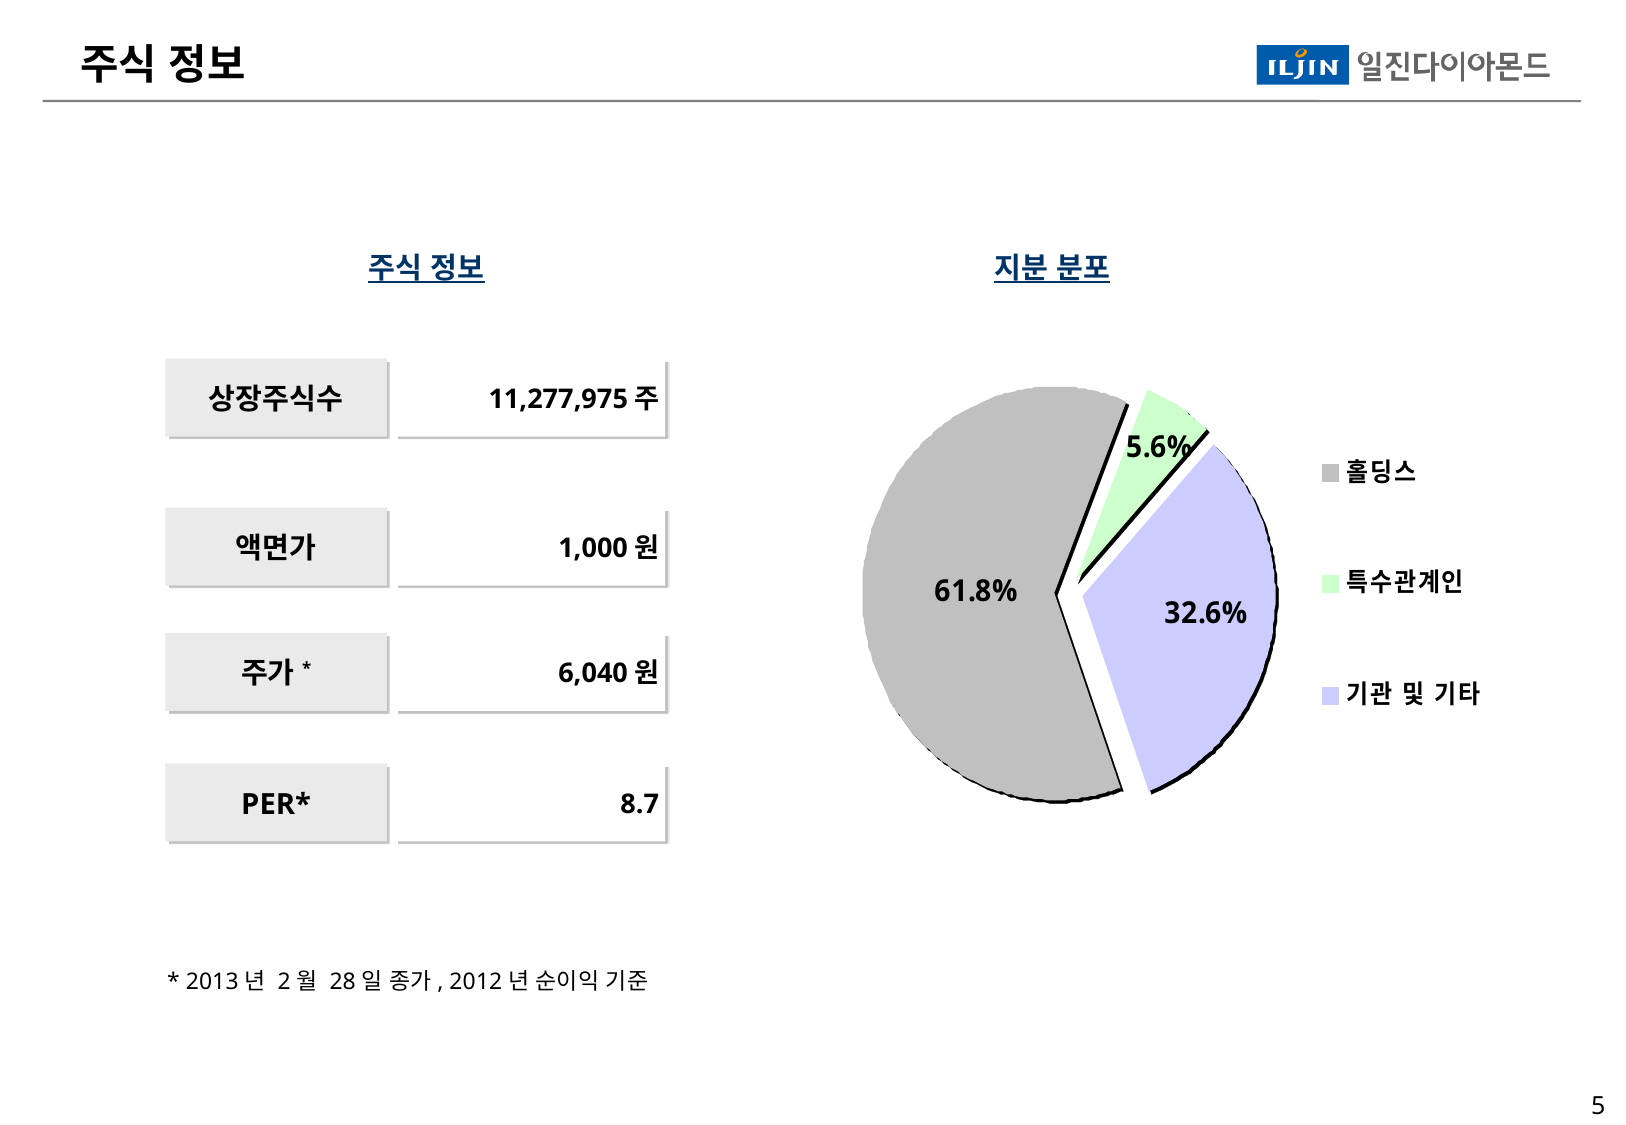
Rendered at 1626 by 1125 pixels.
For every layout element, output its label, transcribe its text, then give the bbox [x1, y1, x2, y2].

text_box 액면가 [165, 507, 387, 586]
text_box PER* [165, 763, 387, 842]
text_box 주식 정보 [353, 242, 485, 292]
text_box 지분 분포 [979, 242, 1111, 292]
text_box 4 [1266, 1089, 1606, 1124]
text_box * 2013년 2월 28일 종가, 2012년 순이익 기준 [167, 959, 1435, 1002]
text_box 11,277,975주 [394, 358, 666, 437]
text_box 8.7 [394, 763, 666, 842]
text_box 주식 정보 [80, 38, 1585, 88]
text_box 6,040원 [394, 632, 666, 711]
text_box 상장주식수 [165, 358, 387, 437]
text_box 1,000원 [394, 507, 666, 586]
text_box 주가* [165, 632, 387, 711]
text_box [814, 333, 1529, 860]
